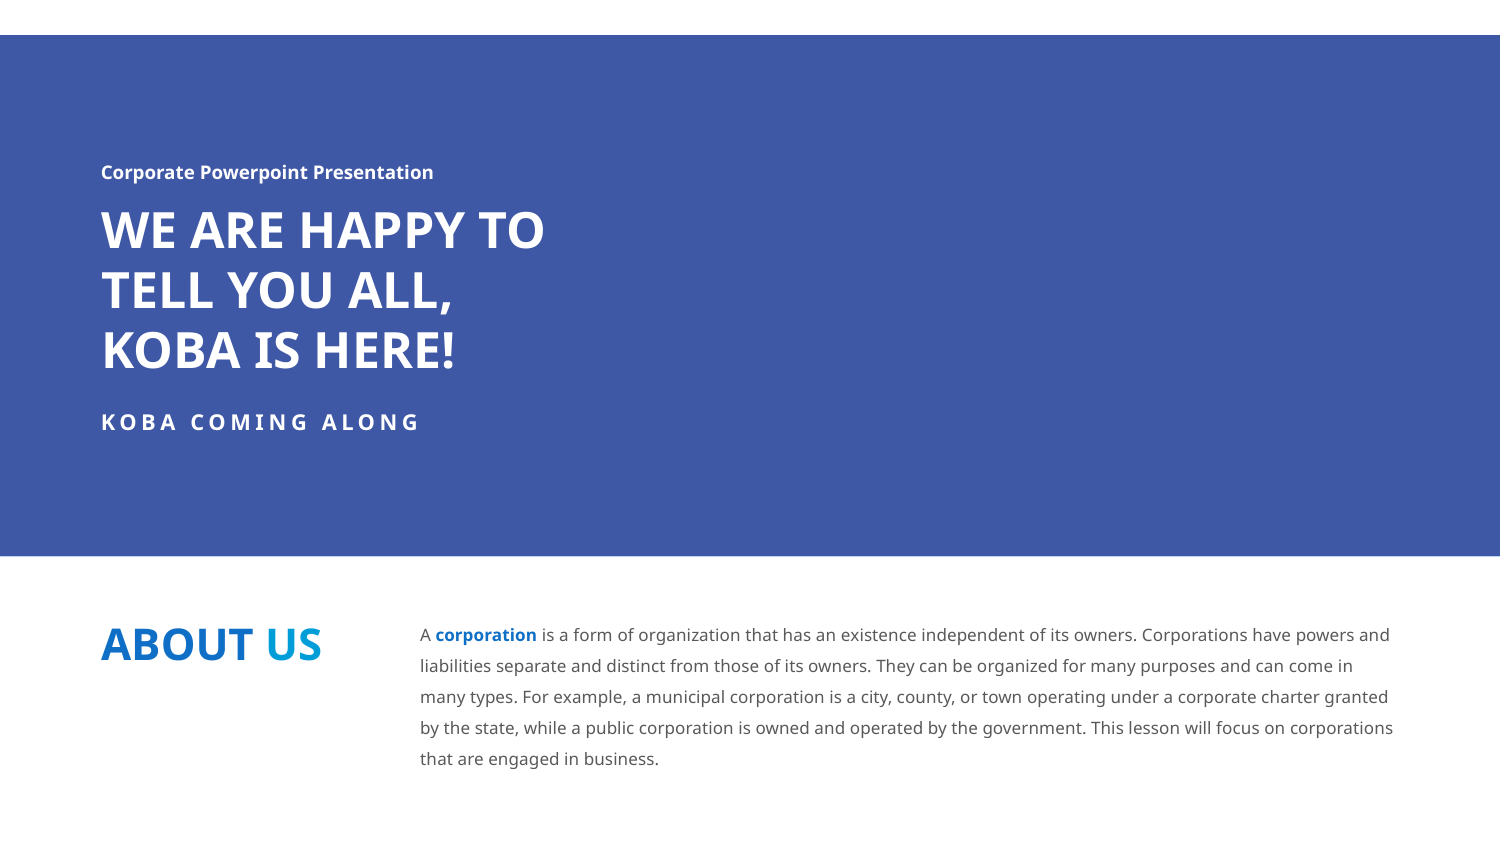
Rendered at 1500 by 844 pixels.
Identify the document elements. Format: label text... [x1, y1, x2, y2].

text_box ABOUT US [86, 609, 368, 677]
picture [0, 35, 1500, 556]
text_box A corporation is a form of organization that has an existence independent of its owners. Corporations have powers and liabilities separate and distinct from those of its owners. They can be organized for many purposes and can come in many types. For example, a municipal corporation is a city, county, or town operating under a corporate charter granted by the state, while a public corporation is owned and operated by the government. This lesson will focus on corporations that are engaged in business. [405, 606, 1418, 777]
